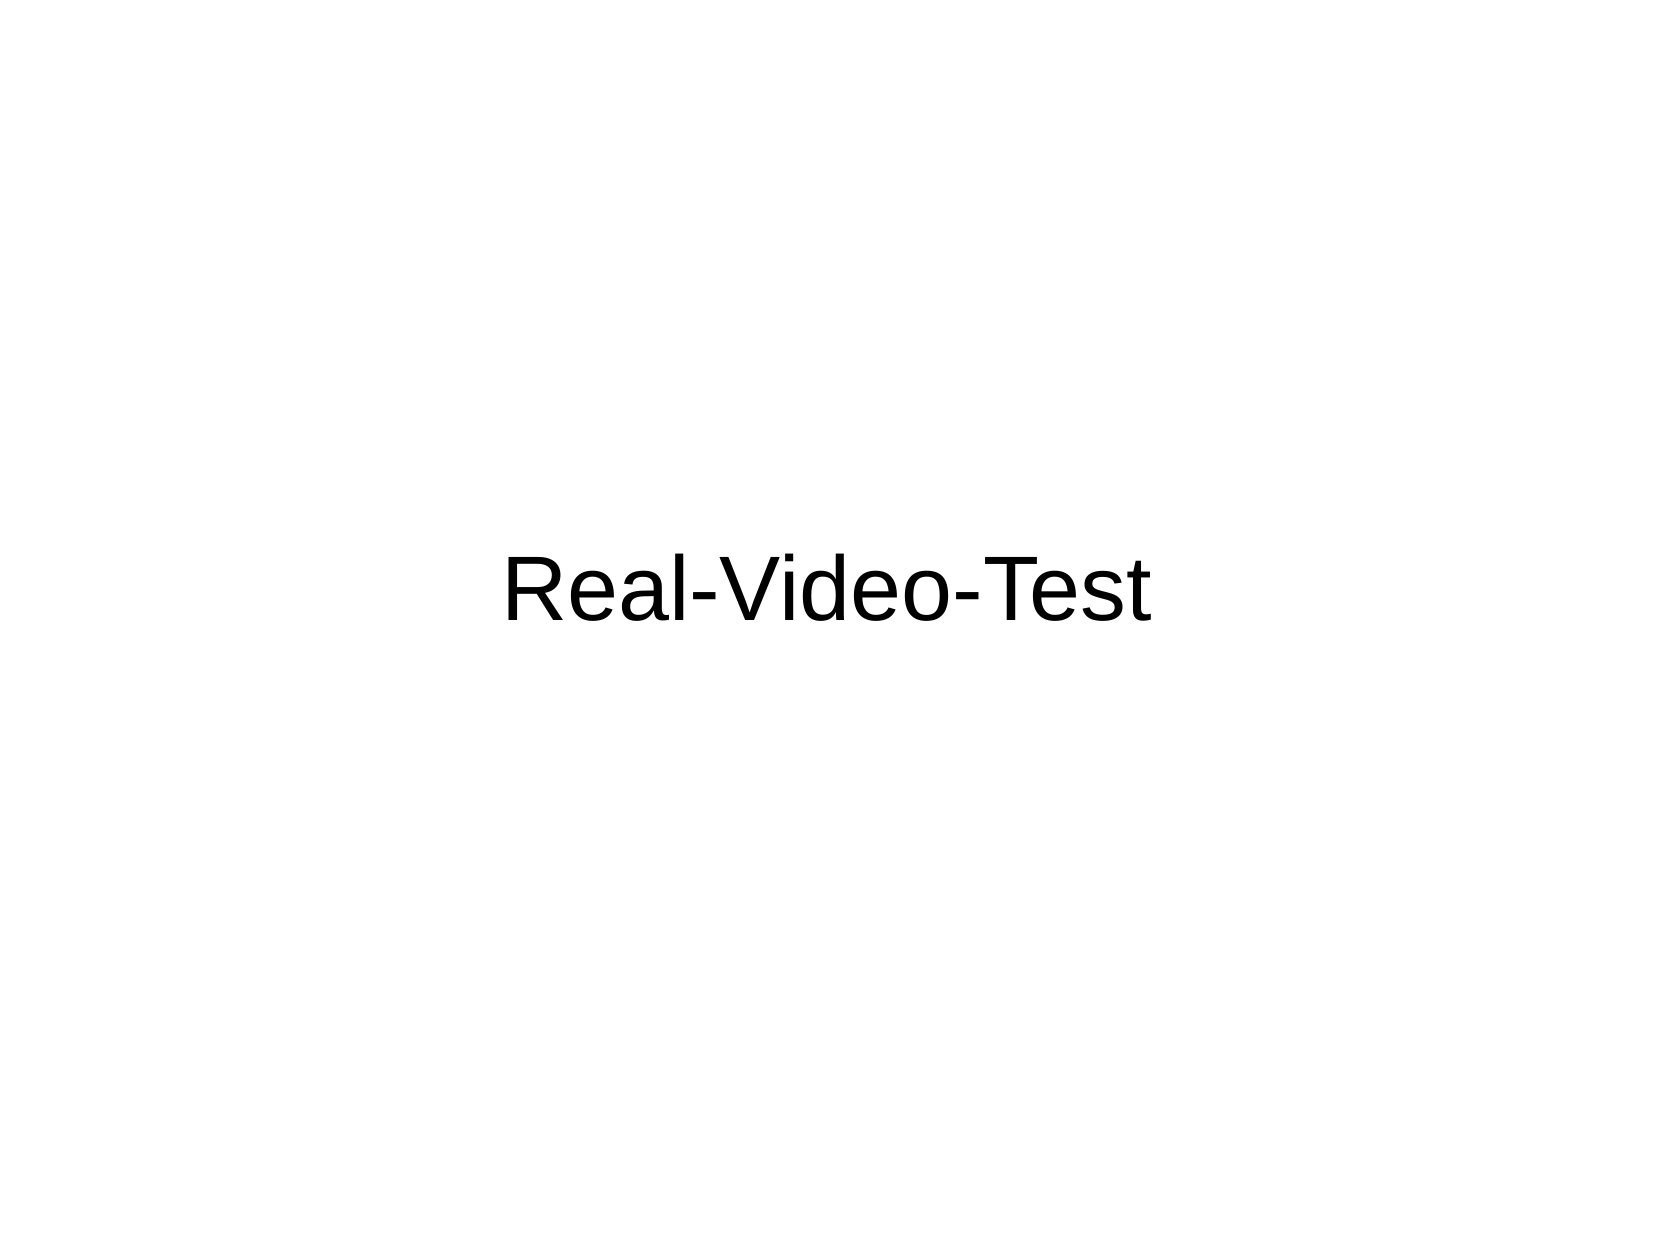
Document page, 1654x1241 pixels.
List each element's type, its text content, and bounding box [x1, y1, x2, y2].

text_box Real-Video-Test [82, 480, 1571, 688]
